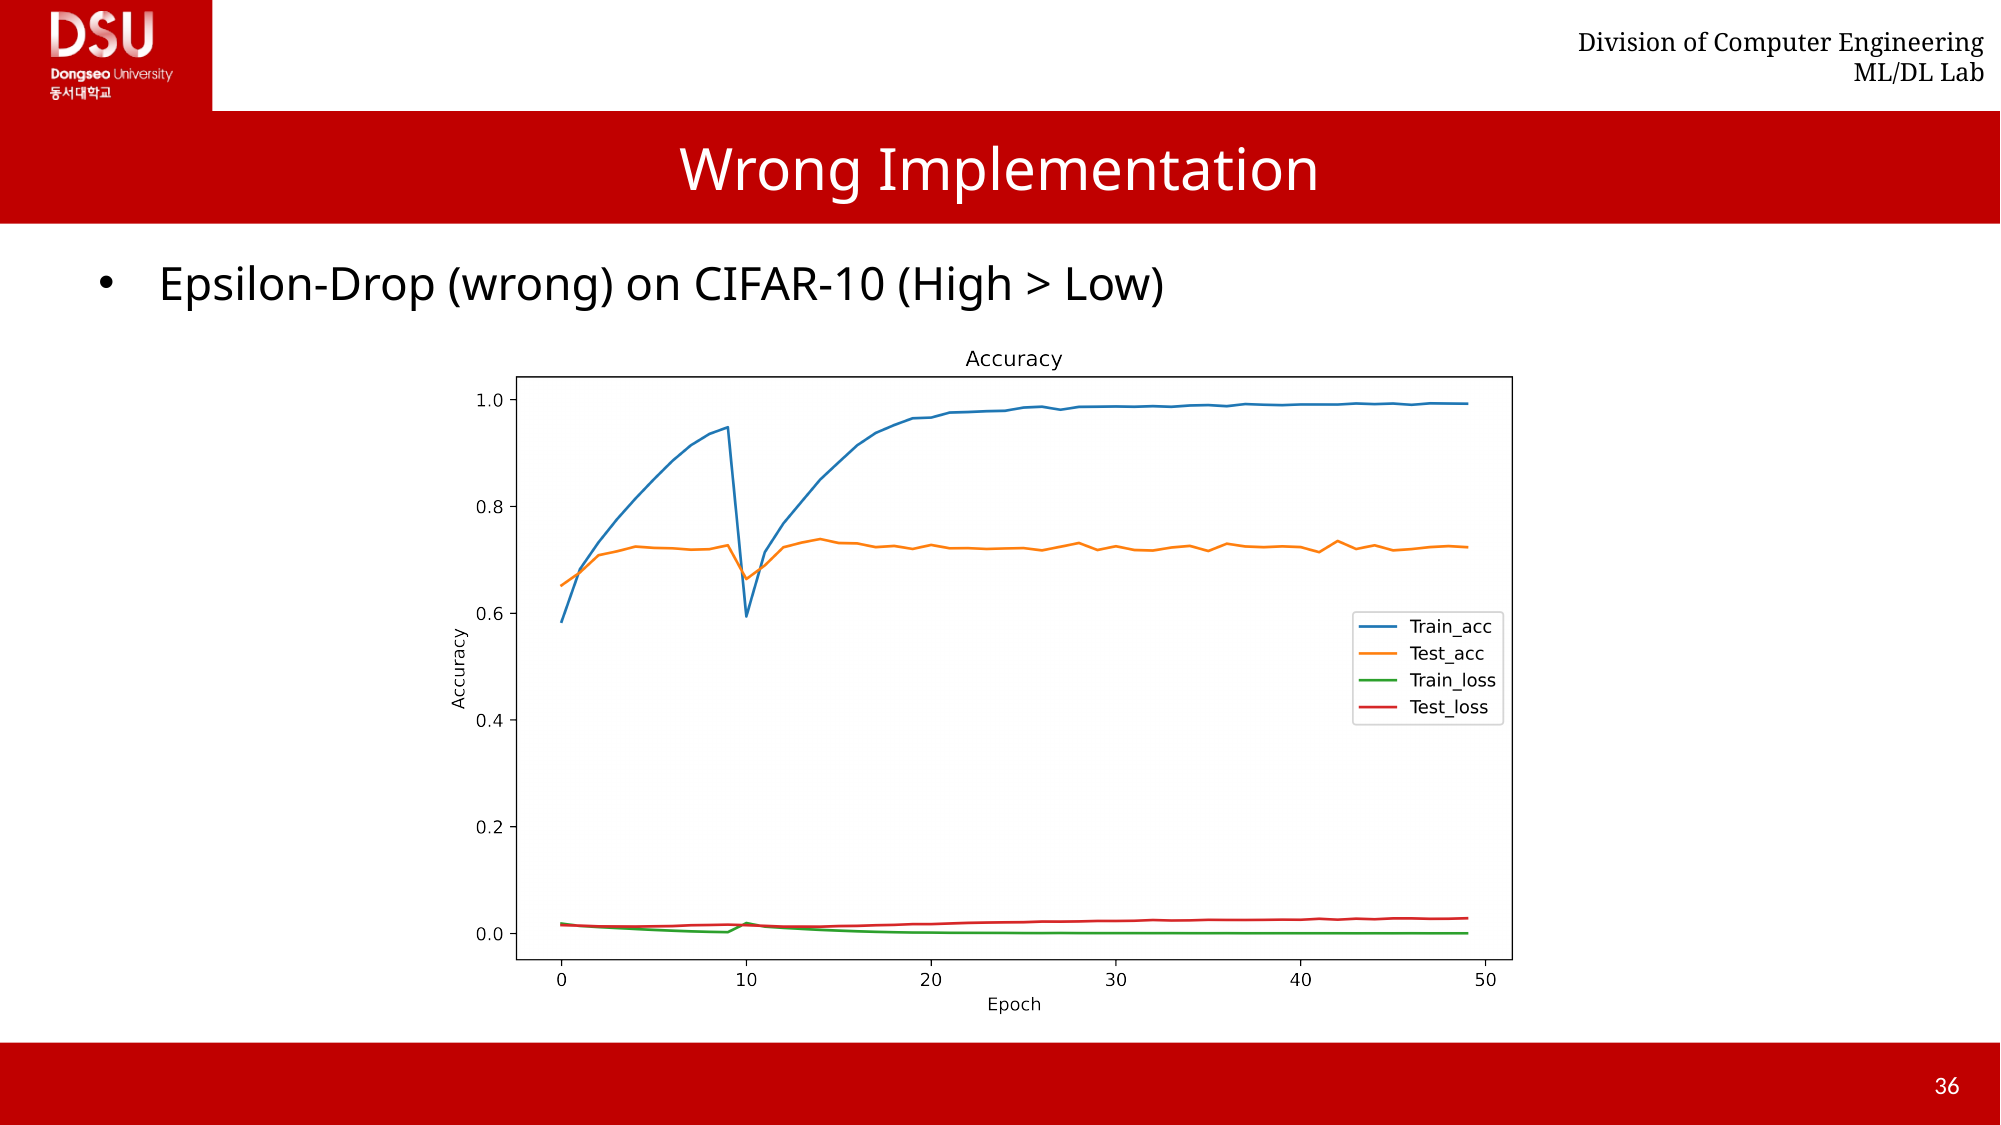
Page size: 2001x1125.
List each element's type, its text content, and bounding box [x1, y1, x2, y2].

list Epsilon-Drop (wrong) on CIFAR-10 (High > Low) [68, 246, 1465, 338]
picture [50, 11, 175, 100]
picture [437, 337, 1526, 1027]
title Wrong Implementation [0, 112, 2000, 222]
slide_number 36 [1524, 1063, 1975, 1107]
